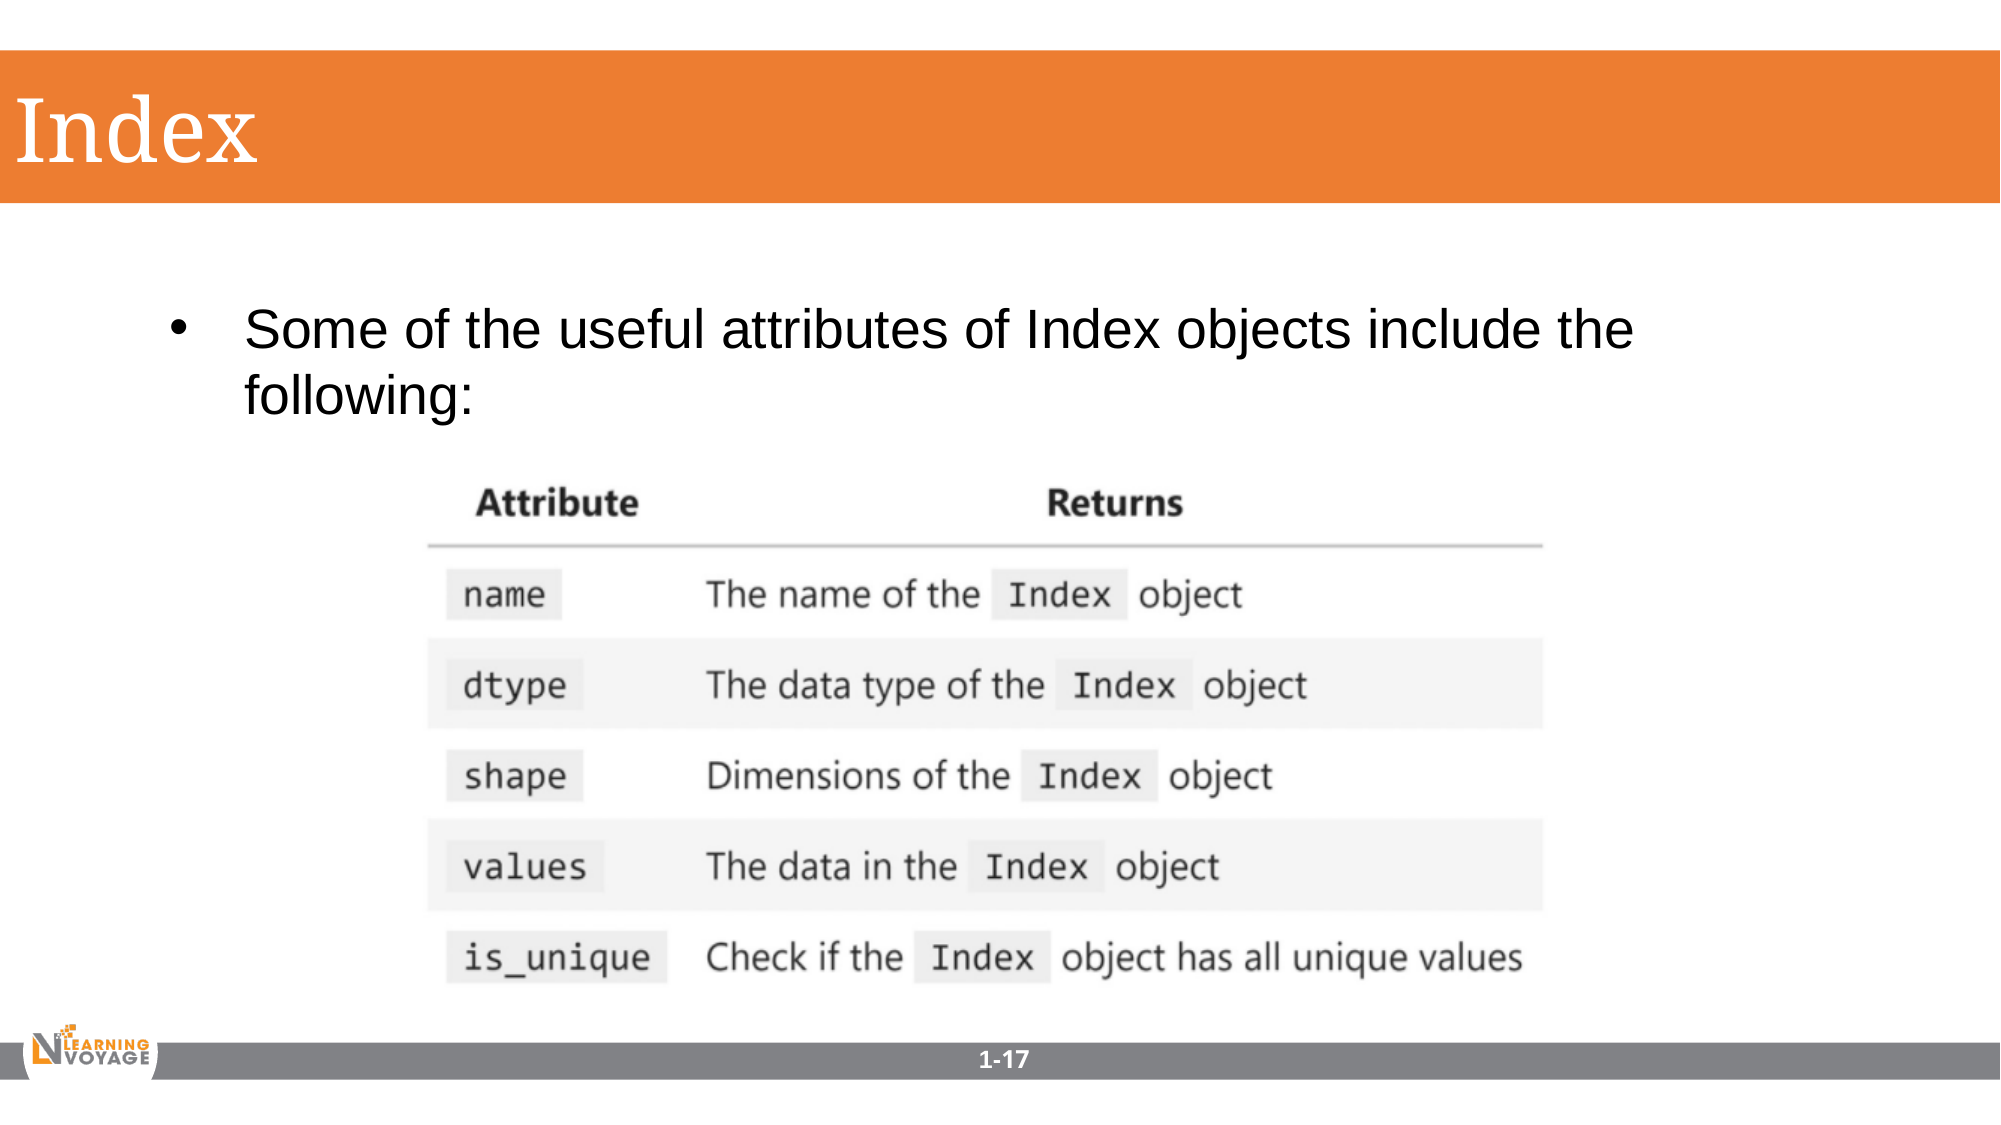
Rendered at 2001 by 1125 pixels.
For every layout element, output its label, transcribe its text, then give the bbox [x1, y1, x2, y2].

text_box Index [0, 49, 2000, 204]
picture [417, 451, 1583, 1003]
picture [0, 942, 192, 1125]
text_box Some of the useful attributes of Index objects include the following: [169, 289, 1831, 426]
slide_number 1-17 [923, 1026, 1045, 1095]
